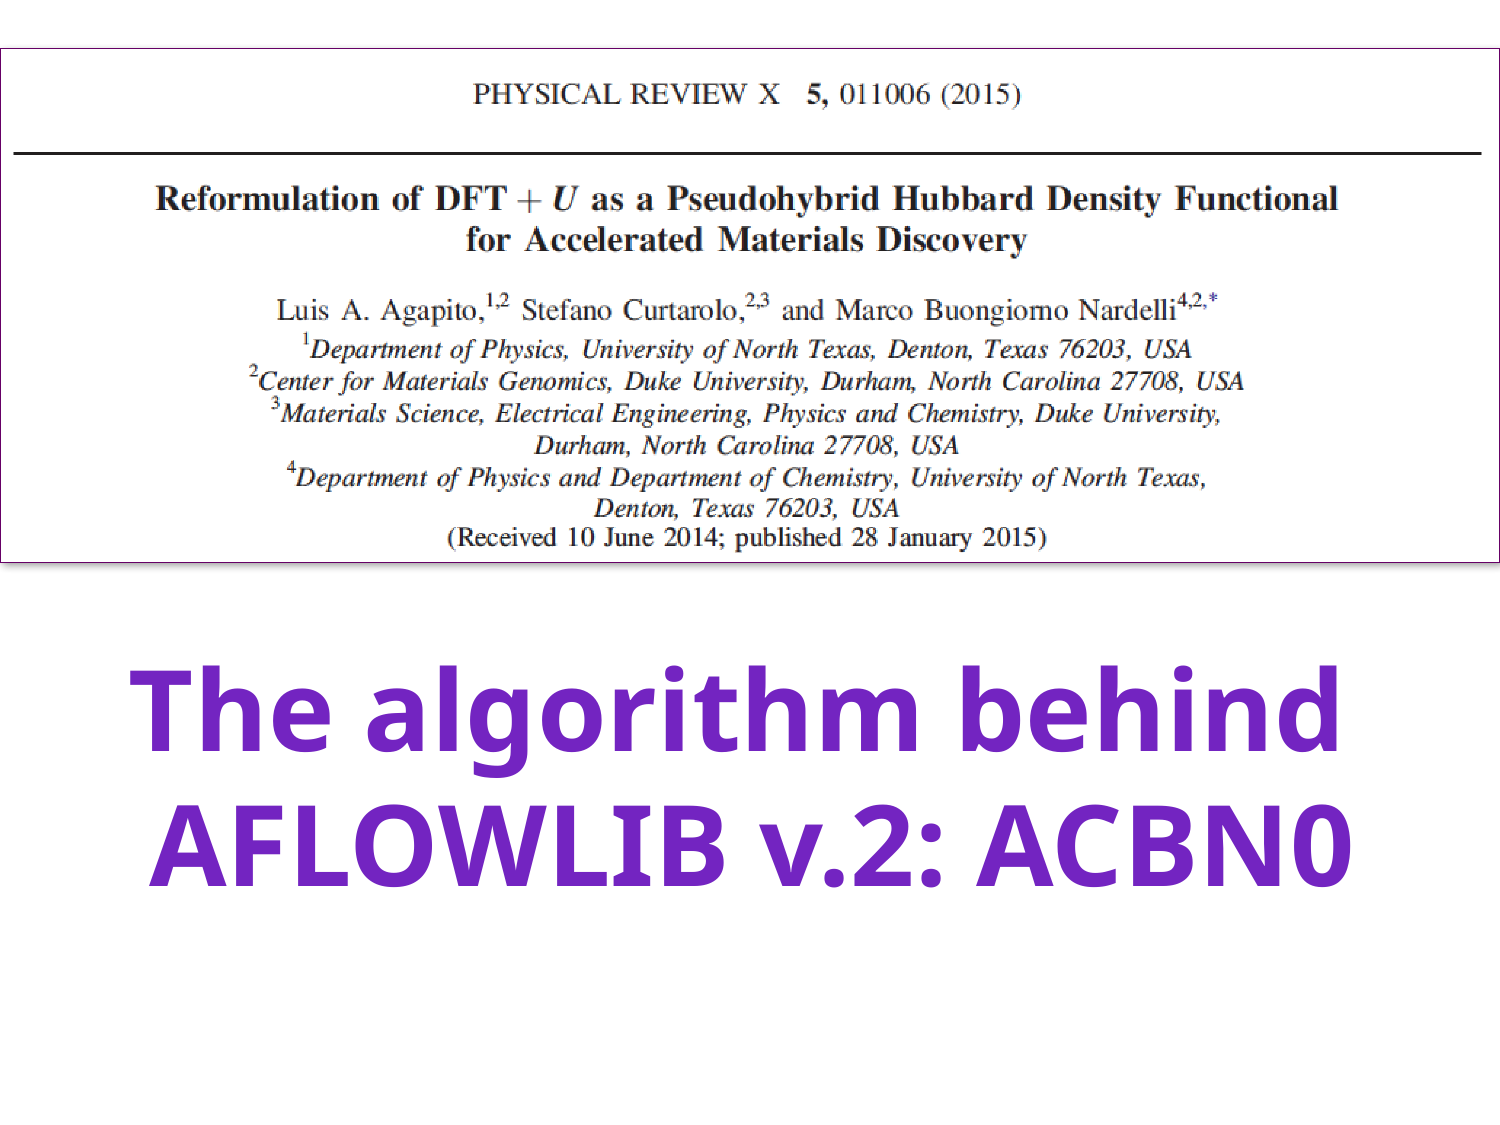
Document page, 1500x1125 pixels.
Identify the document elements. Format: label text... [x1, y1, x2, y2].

picture [0, 48, 1500, 563]
text_box The algorithm behind AFLOWLIB v.2: ACBN0 [121, 631, 1383, 917]
